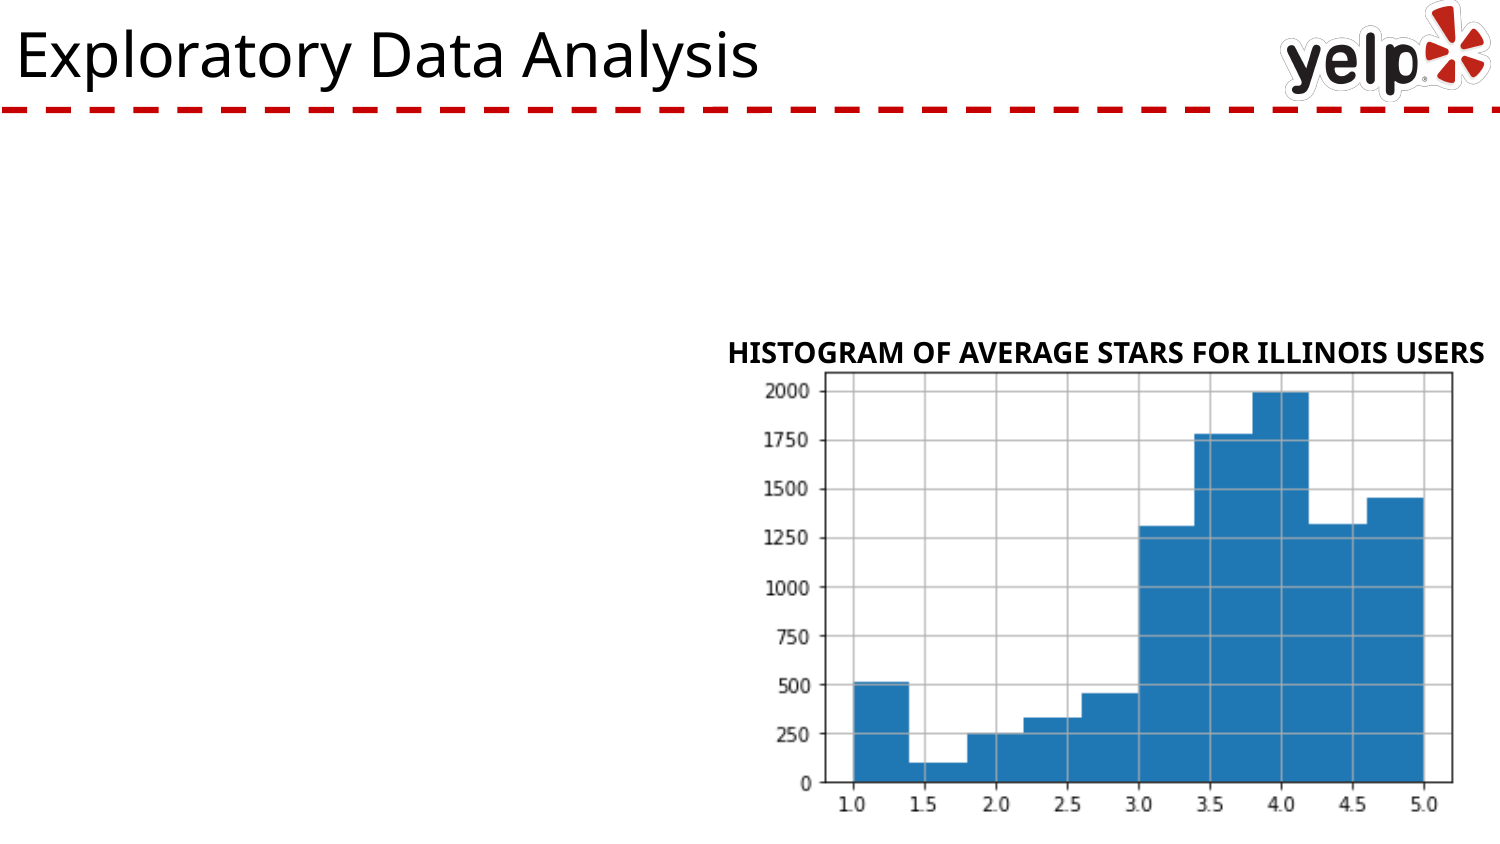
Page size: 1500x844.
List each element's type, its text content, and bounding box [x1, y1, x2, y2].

picture [749, 361, 1465, 828]
picture [1280, 0, 1491, 102]
title Exploratory Data Analysis [0, 0, 829, 108]
text_box HISTOGRAM OF AVERAGE STARS FOR ILLINOIS USERS [712, 327, 1500, 447]
